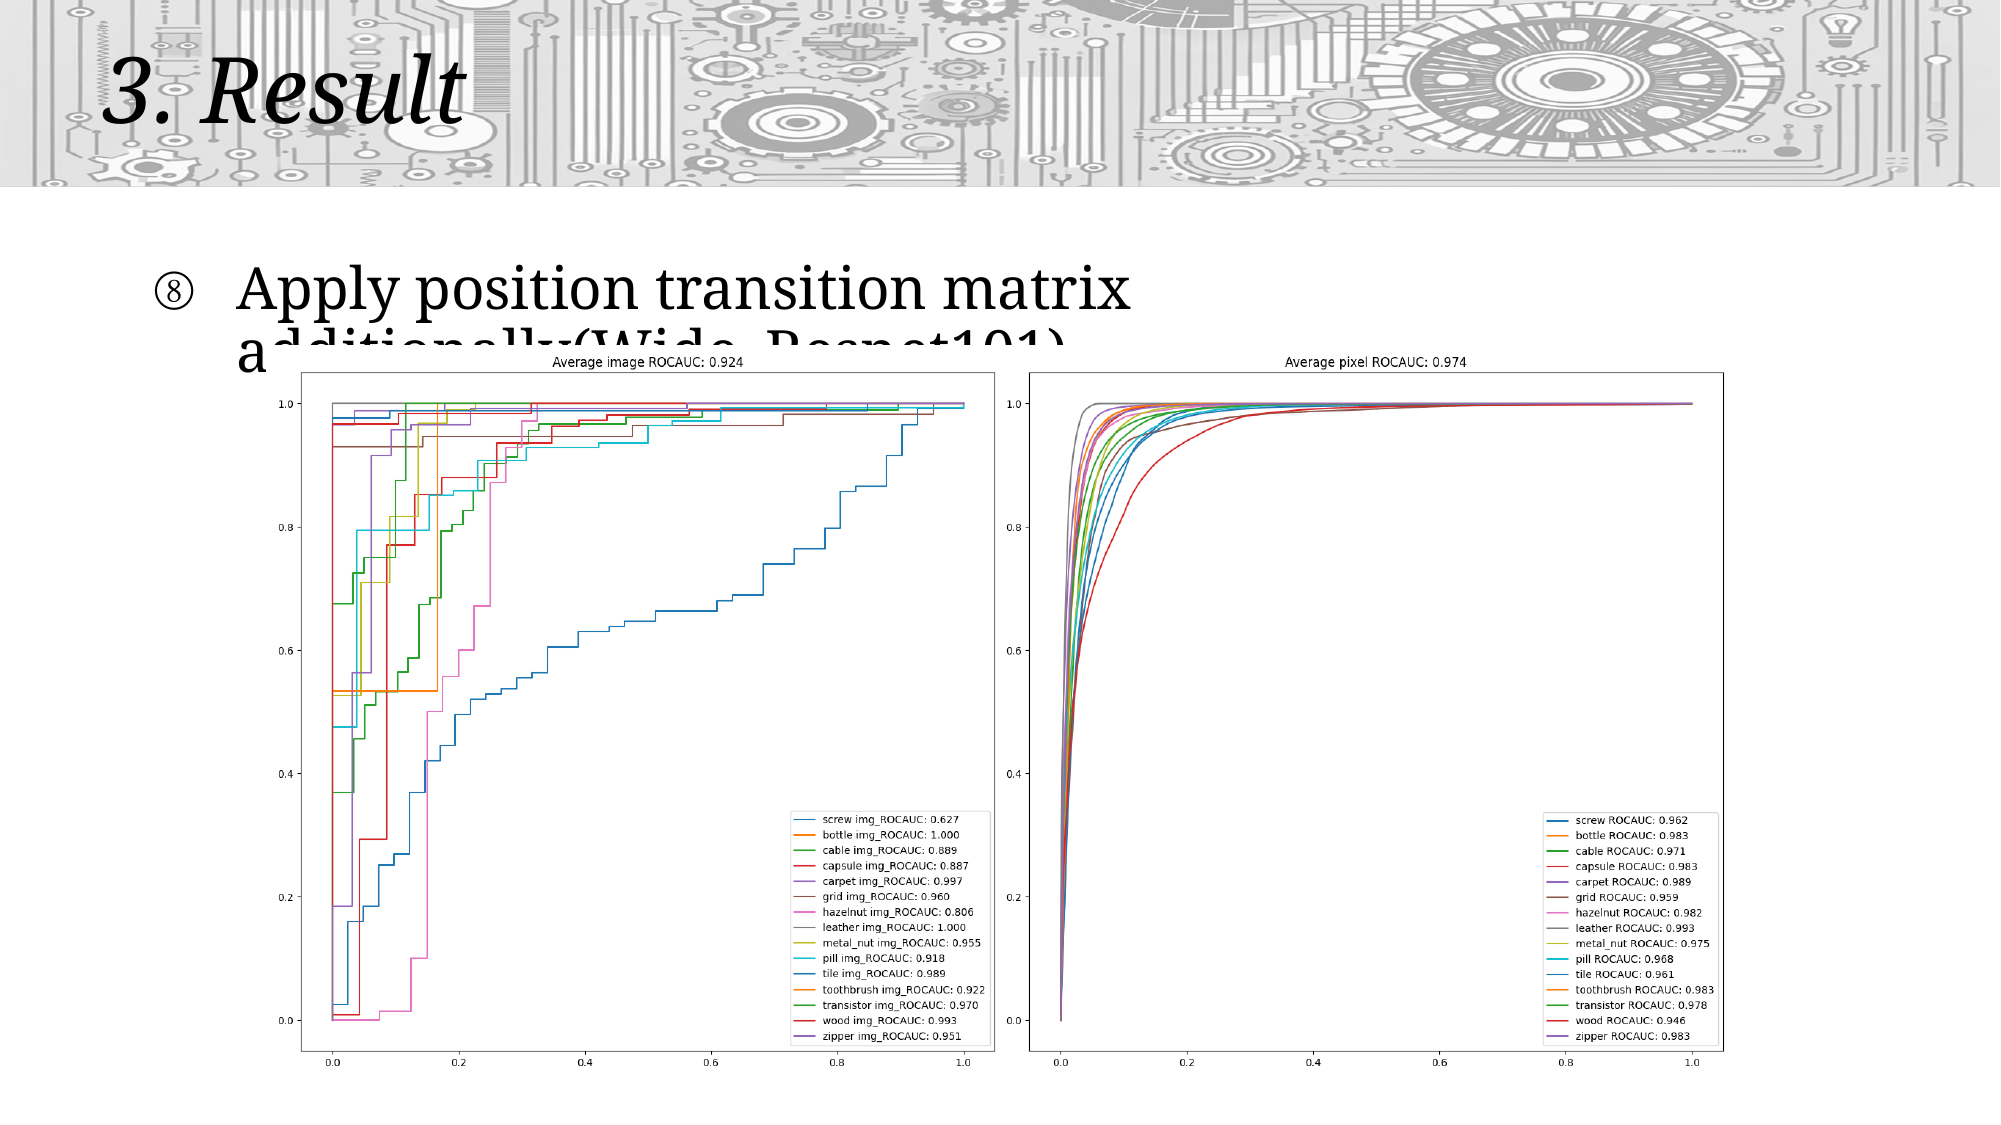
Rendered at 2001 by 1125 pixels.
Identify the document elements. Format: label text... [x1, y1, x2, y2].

list Apply position transition matrix additionally(Wide_Resnet101) [137, 252, 1863, 1022]
text_box 3. Result [88, 0, 1814, 188]
picture [266, 345, 1734, 1079]
text_box [0, 0, 88, 188]
text_box [1814, 0, 2000, 188]
